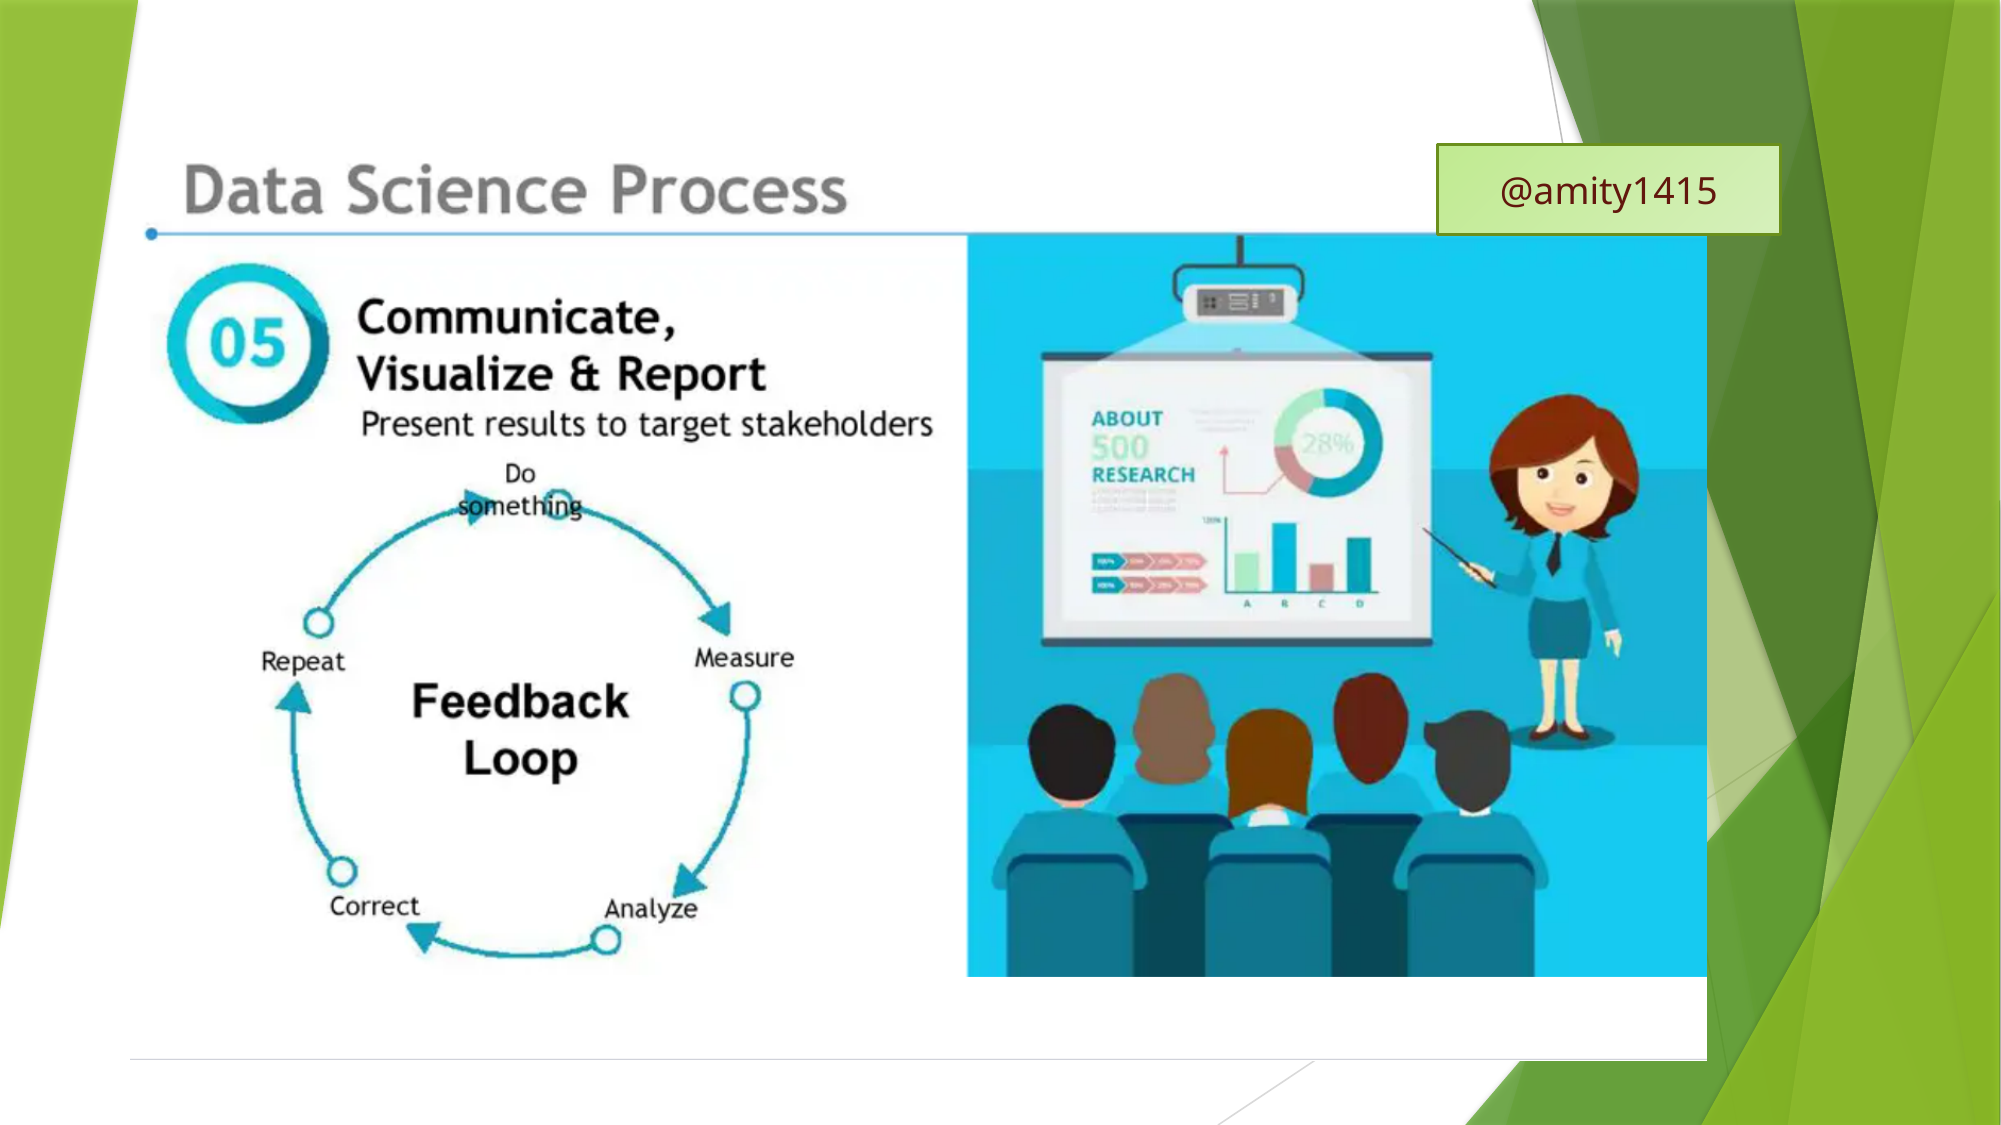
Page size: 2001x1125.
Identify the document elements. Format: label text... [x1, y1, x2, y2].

picture [129, 157, 1707, 1062]
text_box @amity1415 [1436, 143, 1782, 236]
